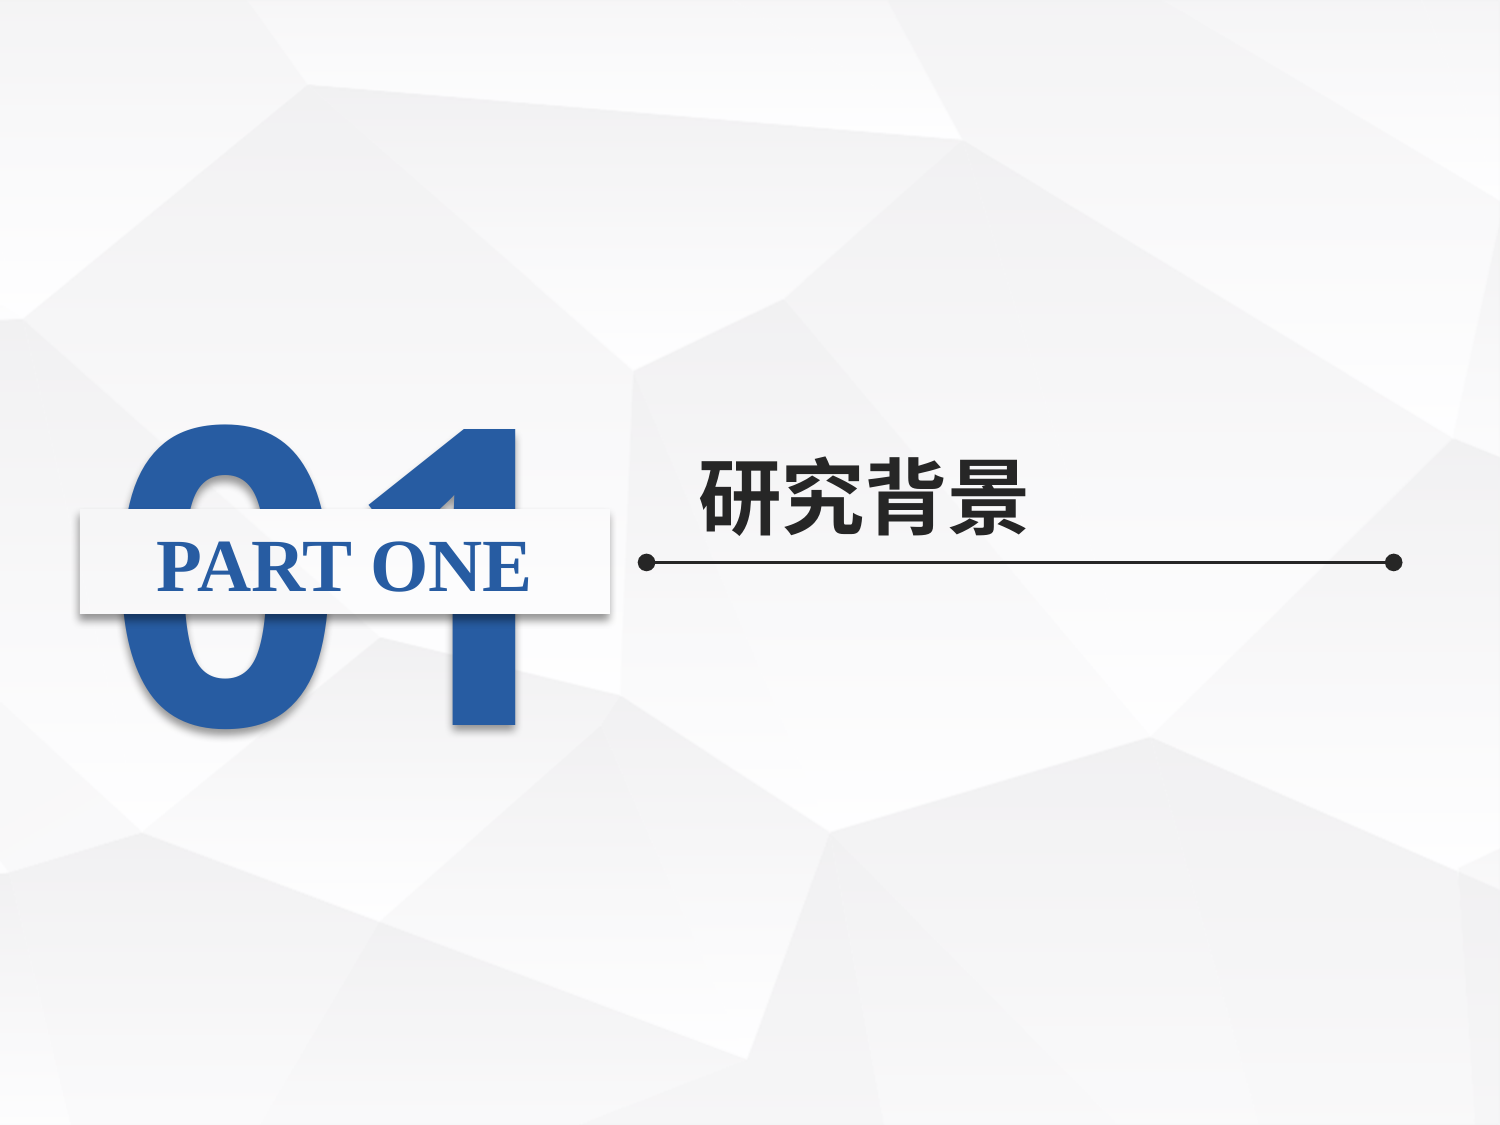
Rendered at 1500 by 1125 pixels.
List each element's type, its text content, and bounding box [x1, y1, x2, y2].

text_box PART ONE [79, 509, 610, 614]
text_box 研究背景 [683, 437, 1374, 553]
picture [0, 0, 1500, 1125]
text_box 01 [0, 303, 690, 816]
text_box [637, 553, 1403, 572]
